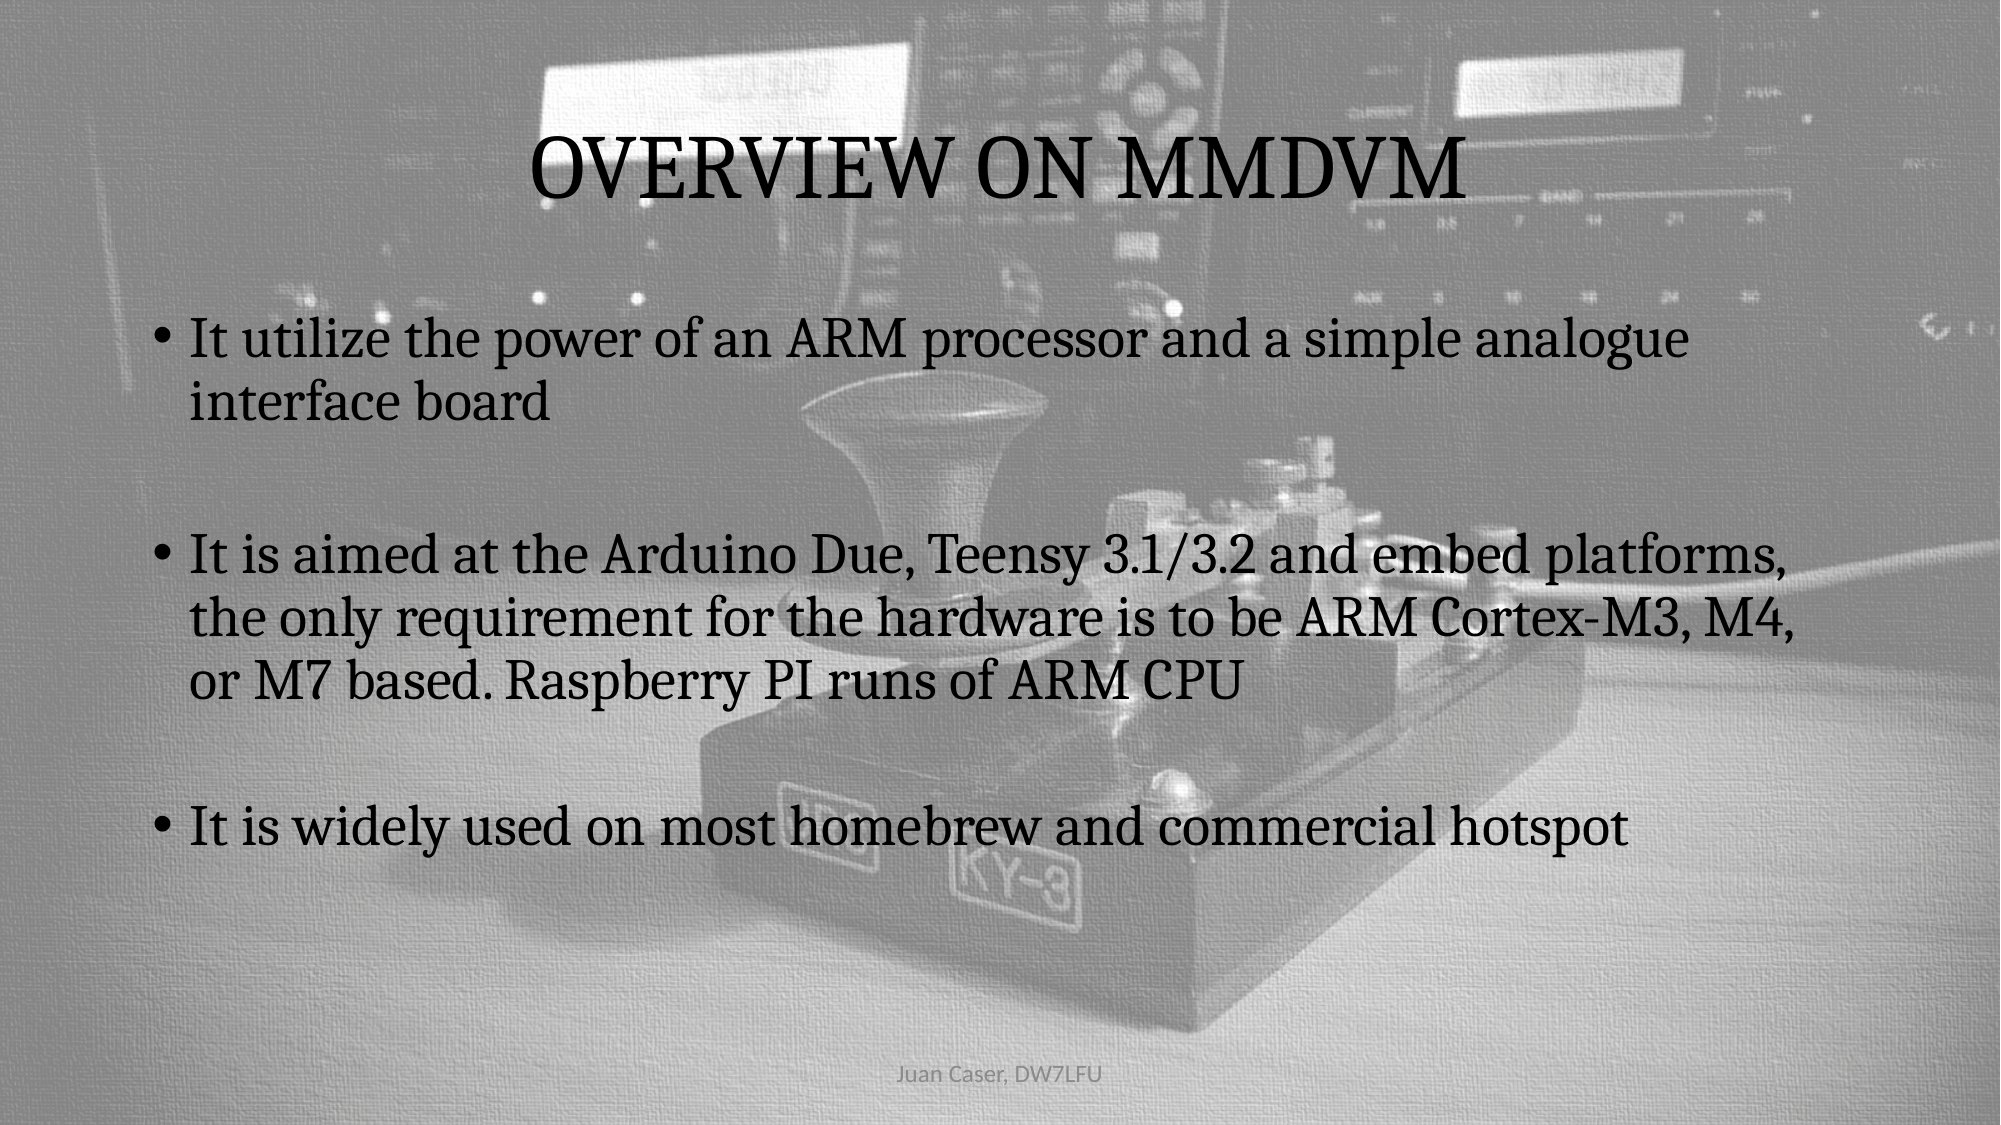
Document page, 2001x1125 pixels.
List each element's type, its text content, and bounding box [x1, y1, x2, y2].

footer Juan Caser, DW7LFU [662, 1042, 1338, 1103]
list It utilize the power of an ARM processor and a simple analogue interface board It is aimed at the Arduino Due, Teensy 3.1/3.2 and embed platforms, the only requirement for the hardware is to be ARM Cortex-M3, M4, or M7 based. Raspberry PI runs of ARM CPU It is widely used on most homebrew and commercial hotspot [137, 299, 1863, 1014]
title OVERVIEW ON MMDVM [137, 59, 1863, 278]
